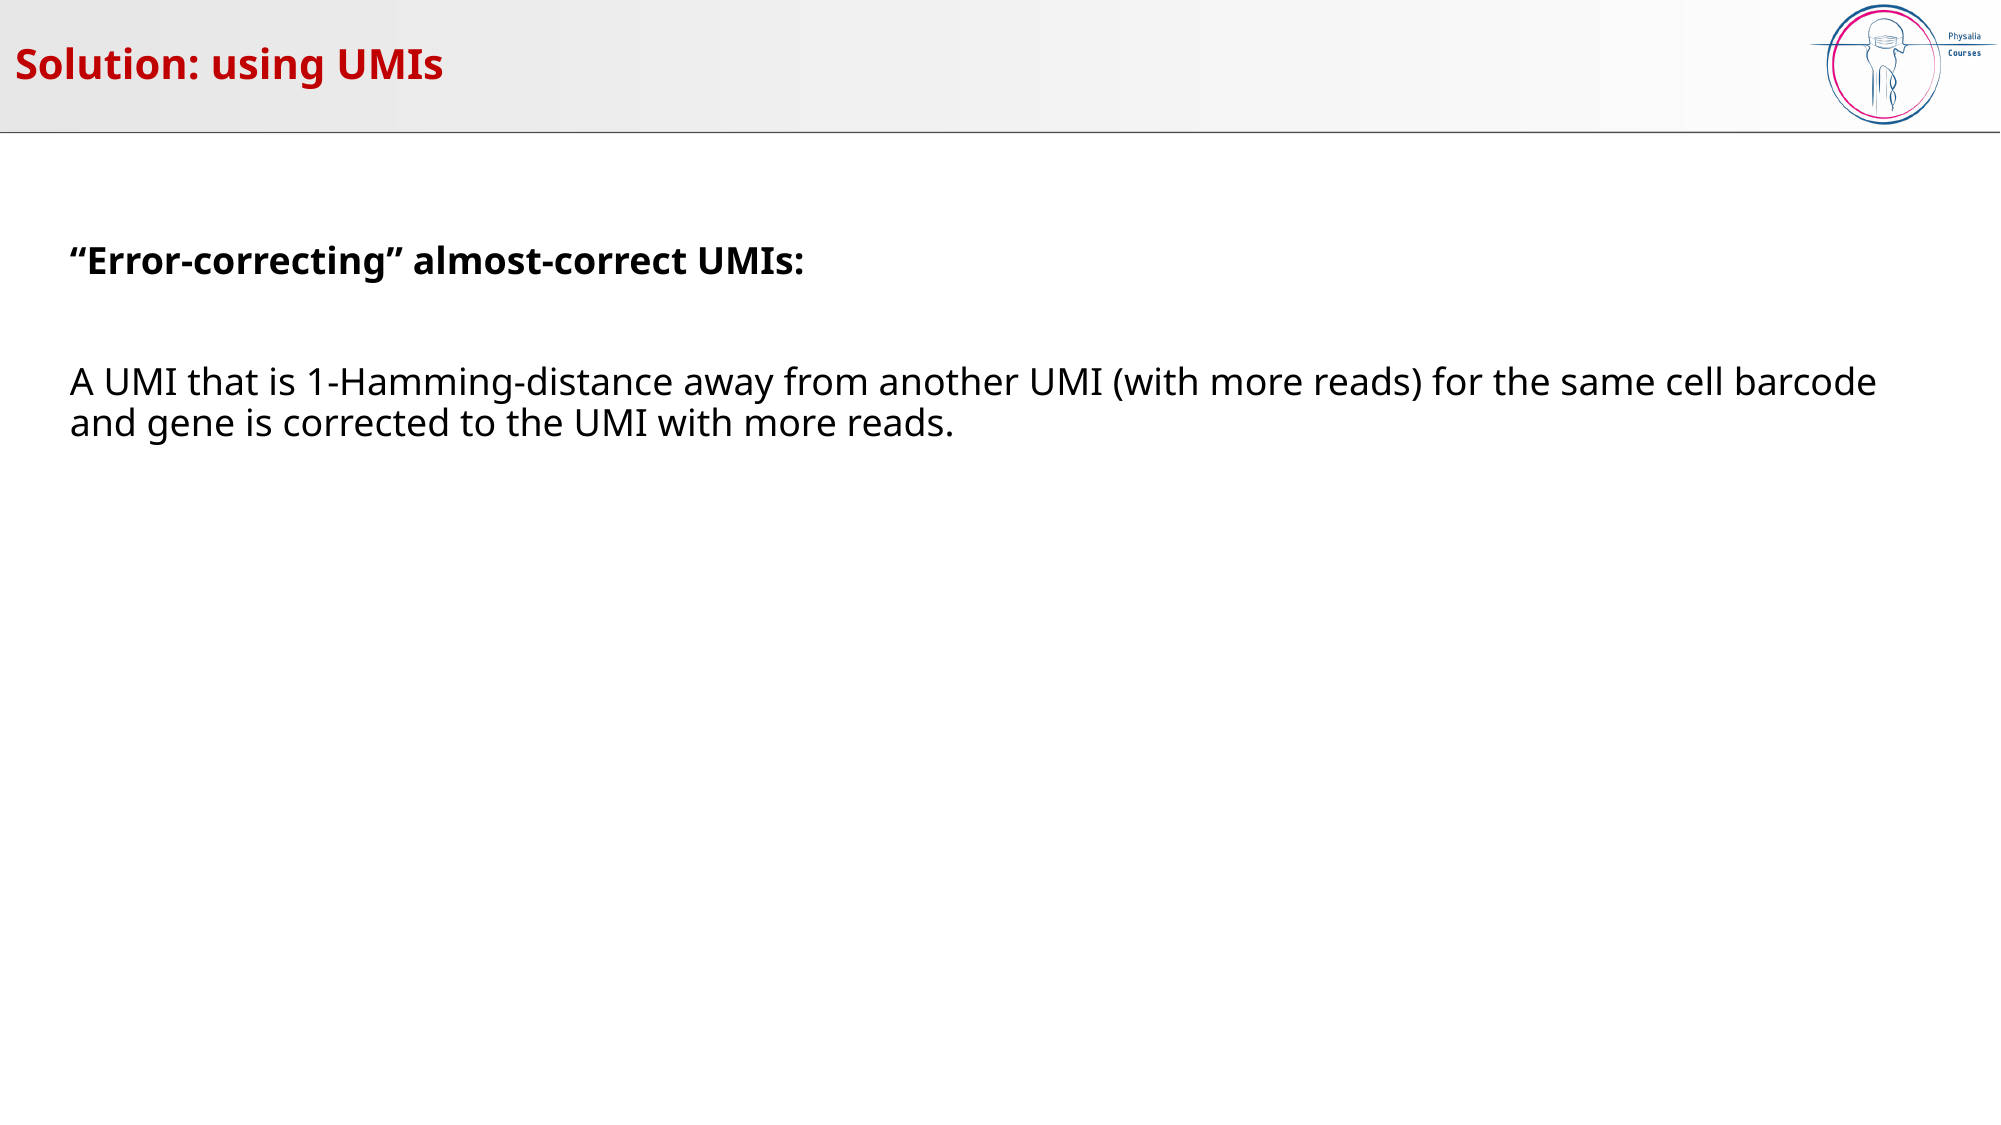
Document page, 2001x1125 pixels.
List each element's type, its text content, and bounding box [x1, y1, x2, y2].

picture [1773, 0, 2000, 132]
text_box “Error-correcting” almost-correct UMIs: A UMI that is 1-Hamming-distance away from another UMI (with more reads) for the same cell barcode and gene is corrected to the UMI with more reads. [55, 189, 1966, 492]
title Solution: using UMIs [0, 0, 1773, 132]
